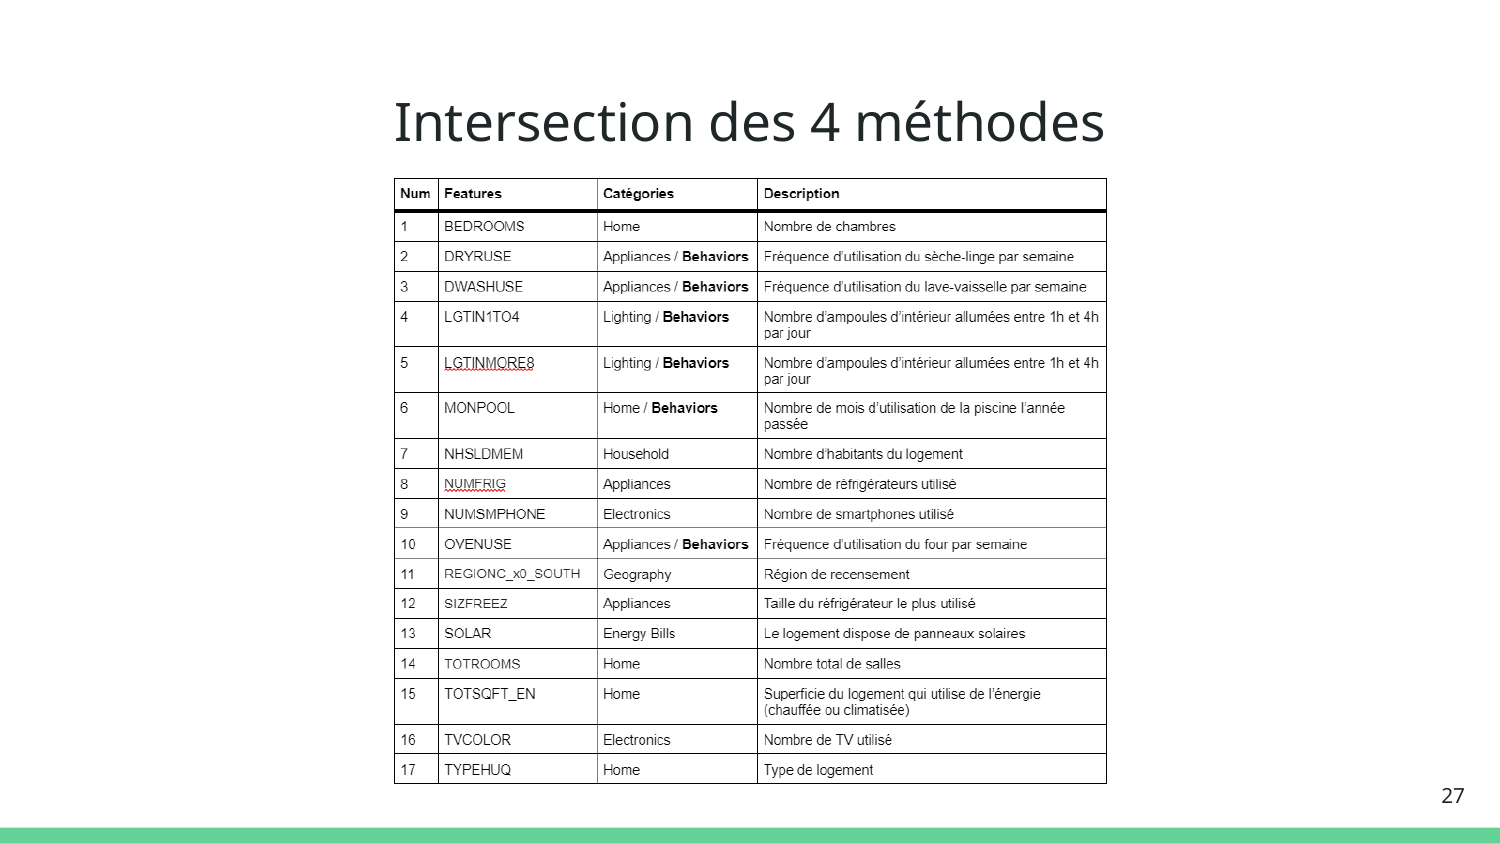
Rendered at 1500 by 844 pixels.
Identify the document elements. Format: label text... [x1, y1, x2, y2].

picture [382, 166, 1118, 794]
title Intersection des 4 méthodes [51, 72, 1449, 167]
slide_number ‹#› [1389, 764, 1480, 830]
